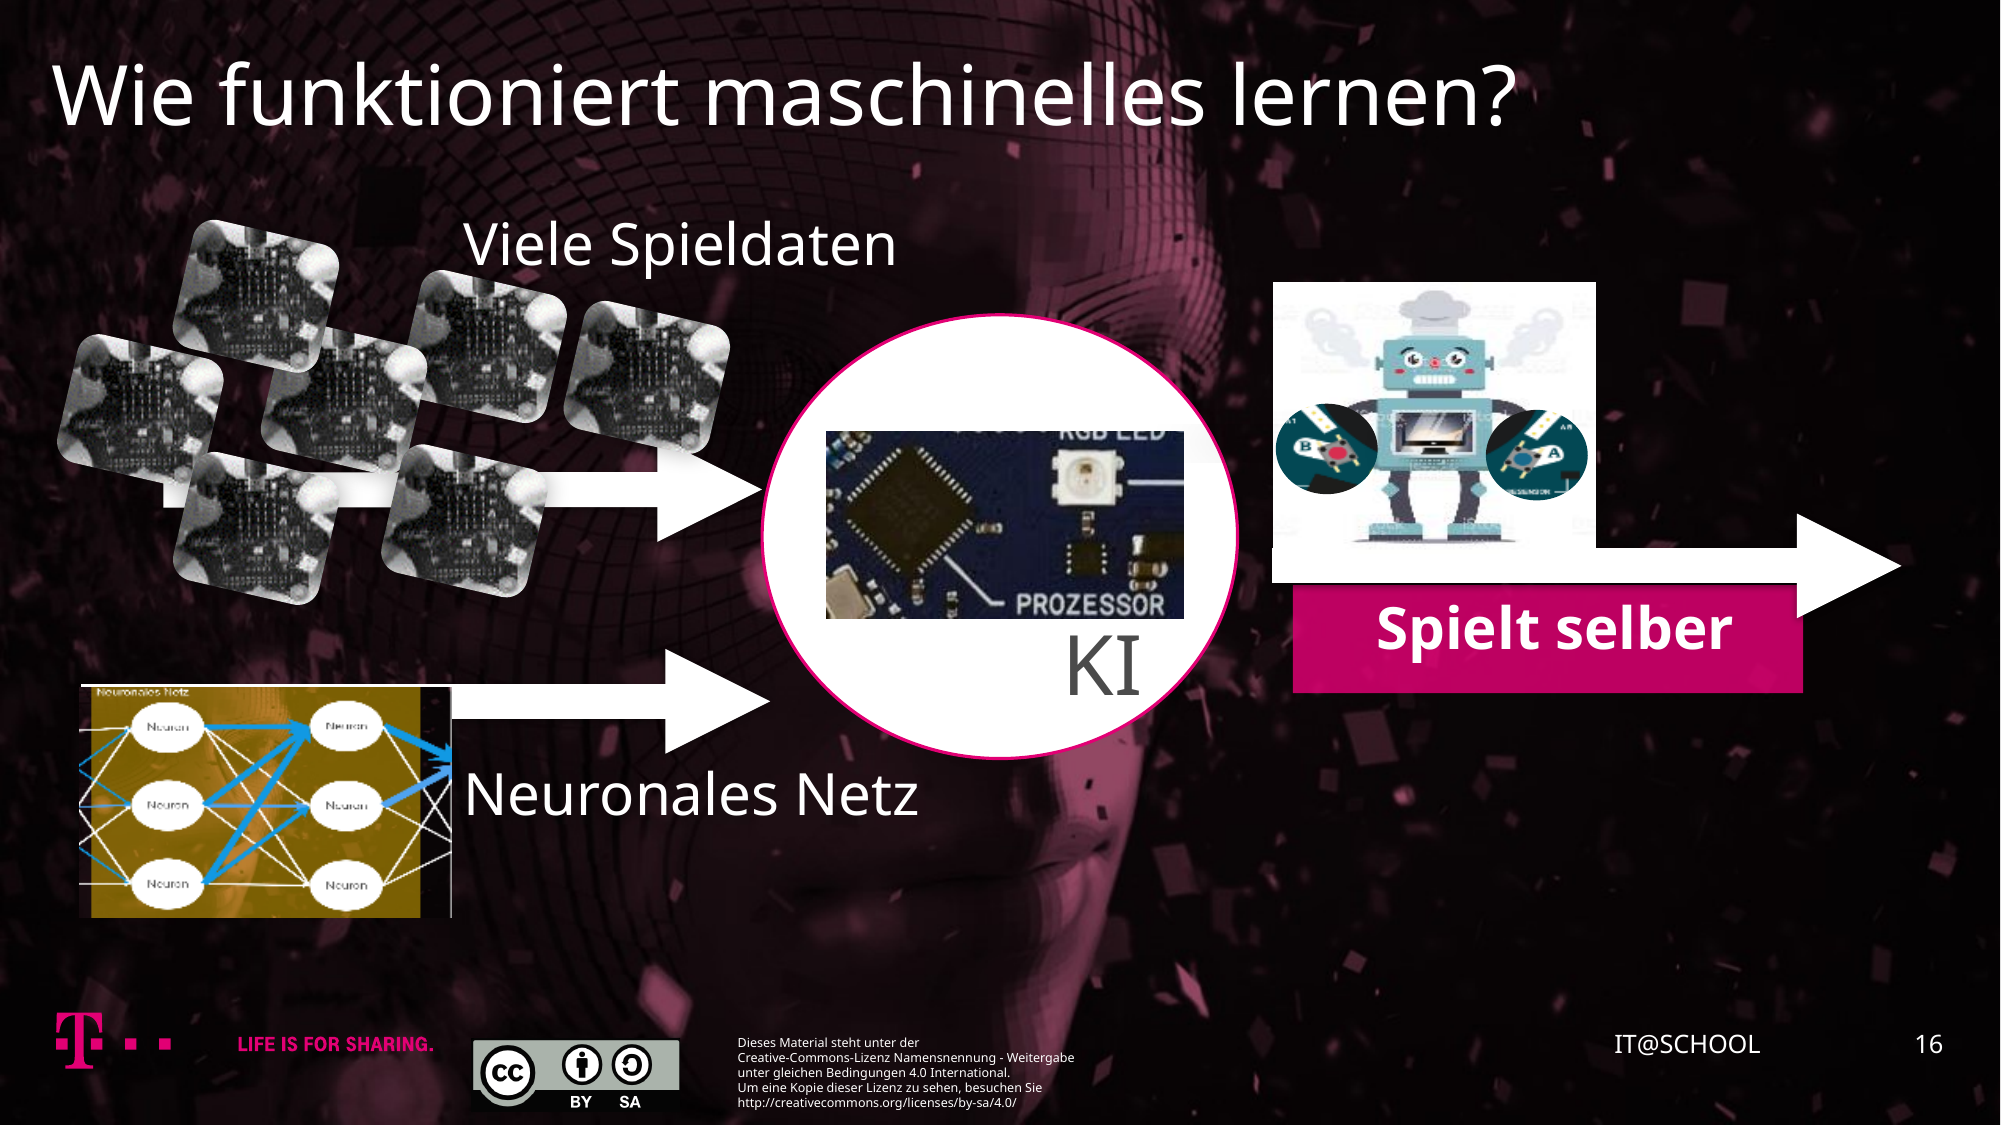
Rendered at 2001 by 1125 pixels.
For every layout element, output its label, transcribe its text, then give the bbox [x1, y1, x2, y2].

text_box KI [1051, 606, 1202, 757]
text_box Spielt selber [1292, 592, 1804, 694]
text_box [773, 314, 1238, 759]
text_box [1273, 281, 1596, 554]
picture [0, 0, 2001, 1125]
text_box Wie funktioniert maschinelles lernen? [36, 45, 1964, 318]
slide_number IT@SCHOOL 16 [1332, 1012, 1944, 1079]
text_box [78, 687, 798, 919]
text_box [65, 201, 798, 595]
